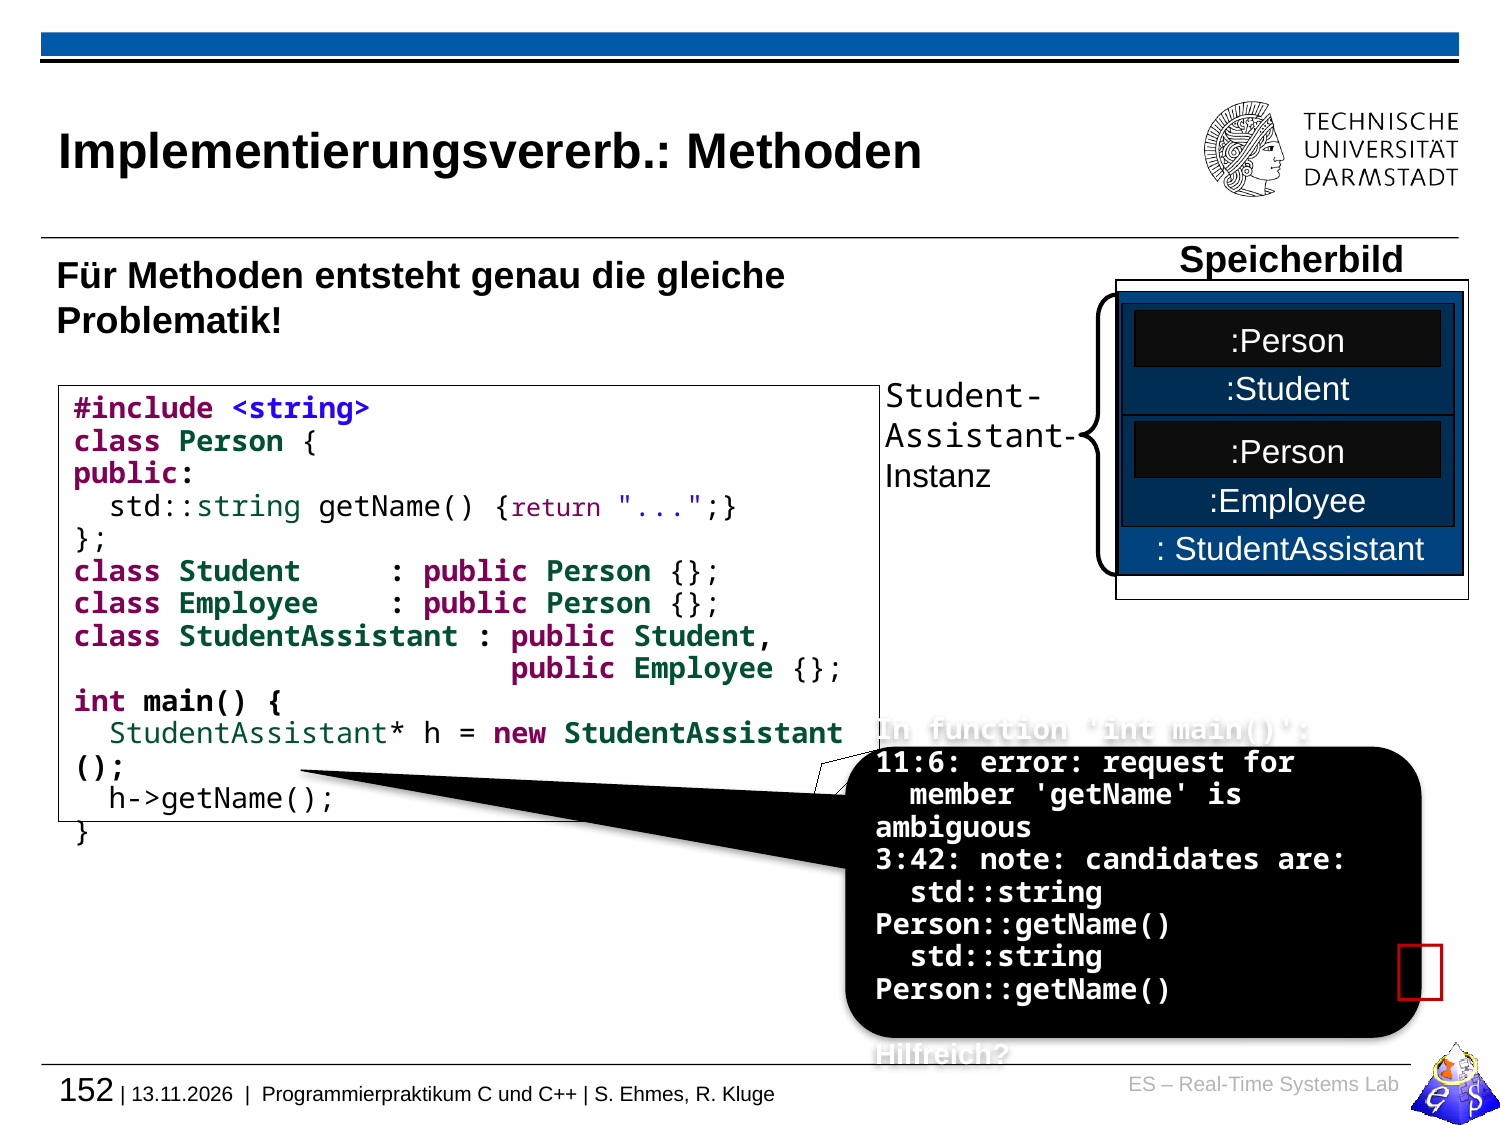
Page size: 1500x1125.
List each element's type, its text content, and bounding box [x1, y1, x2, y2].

picture [1411, 1041, 1500, 1125]
picture [1187, 84, 1483, 214]
title Implementierungsvererb.: Methoden [58, 80, 1187, 218]
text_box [876, 231, 1469, 600]
list Für Methoden entsteht genau die gleiche Problematik! [41, 243, 871, 386]
text_box #include <string> class Person { public: std::string getName() {return "...";} }; class Student : public Person {}; class Employee : public Person {}; class StudentAssistant : public Student, public Employee {}; int main() { StudentAssistant* h = new StudentAssistant (); h->getName(); } [58, 385, 880, 822]
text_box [845, 747, 1479, 1038]
